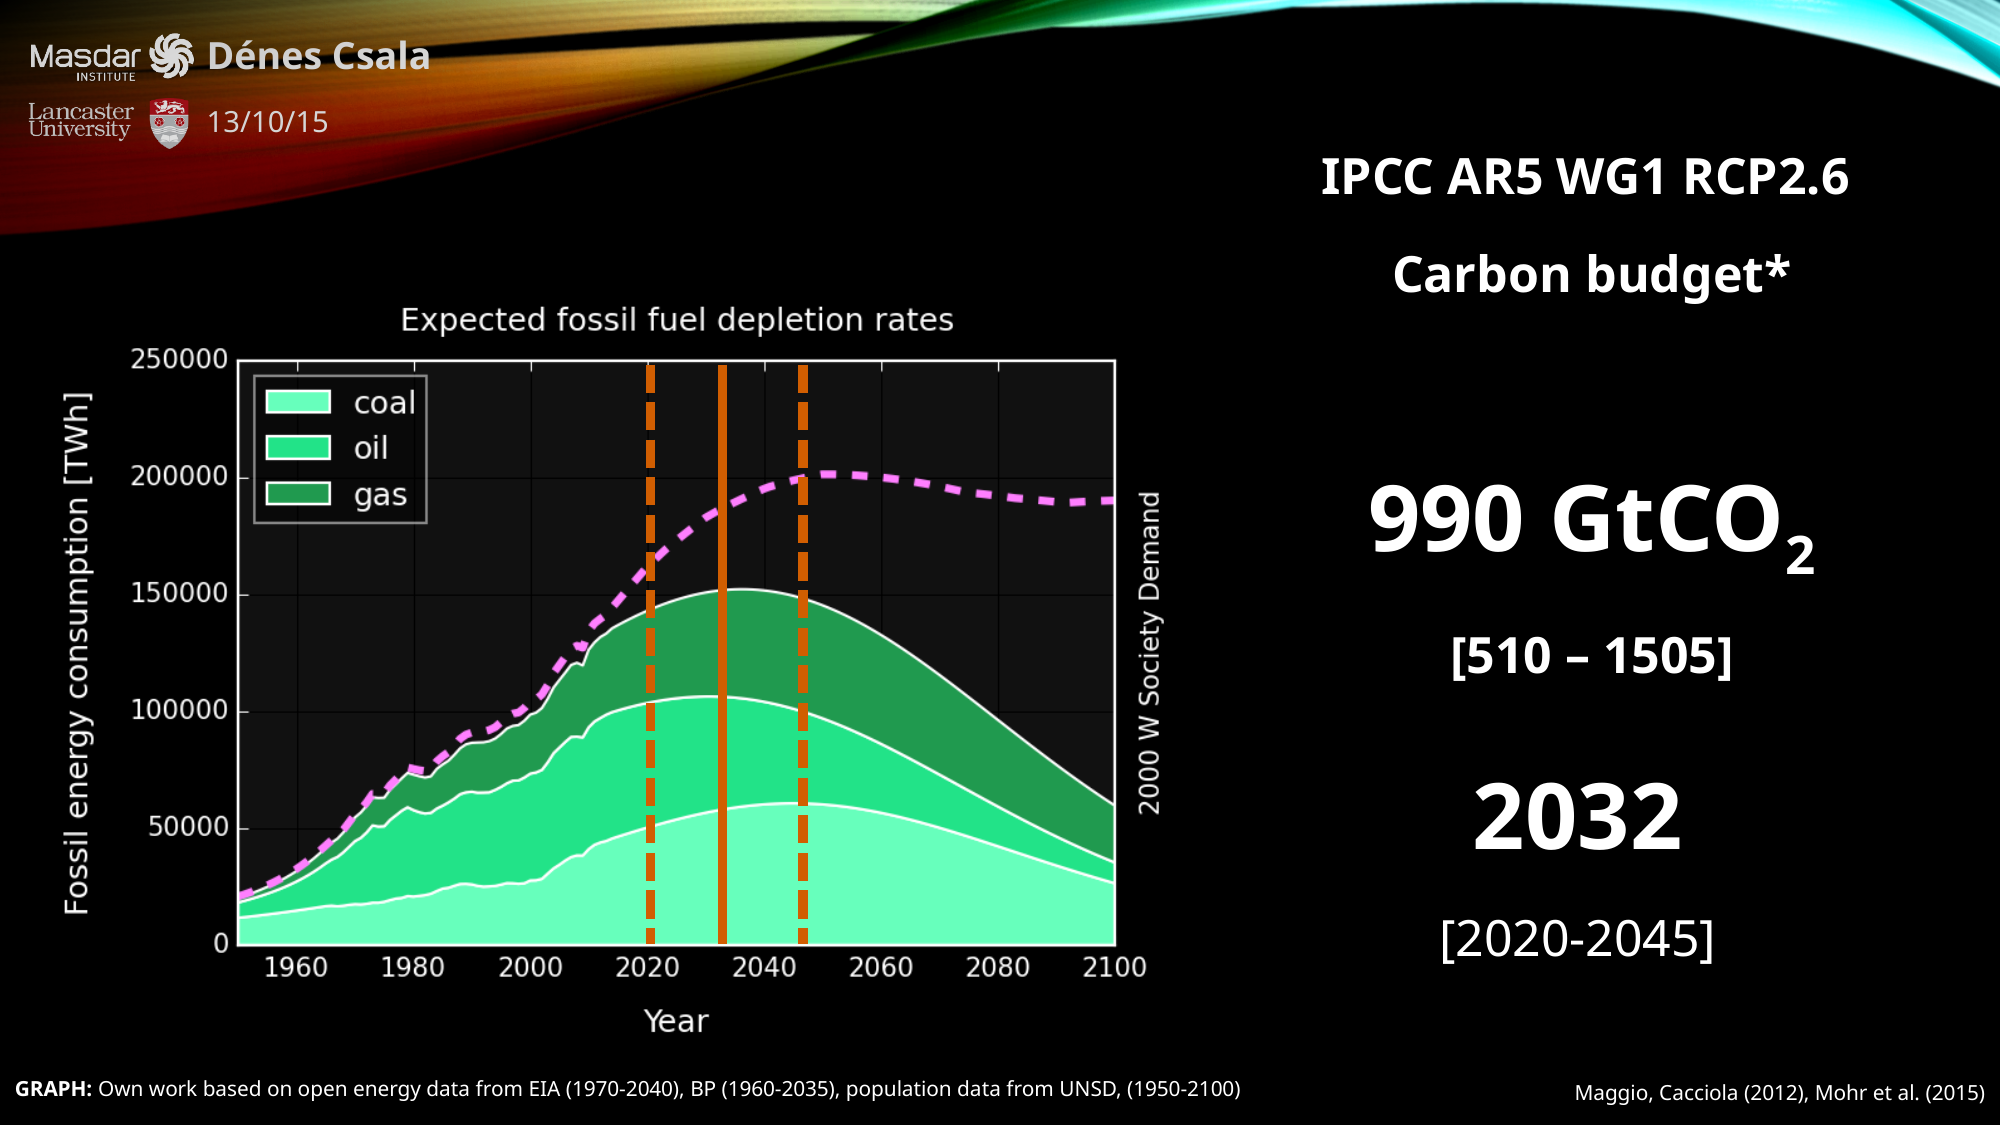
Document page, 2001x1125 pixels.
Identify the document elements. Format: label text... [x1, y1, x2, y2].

text_box 2032 [2020-2045] [1216, 717, 1940, 1021]
text_box IPCC AR5 WG1 RCP2.6 Carbon budget* 990 GtCO2 [510 – 1505] [1283, 118, 1901, 309]
text_box GRAPH: Own work based on open energy data from EIA (1970-2040), BP (1960-2035), population data from UNSD, (1950-2100) [0, 1070, 2000, 1125]
text_box Maggio, Cacciola (2012), Mohr et al. (2015) * Fossil fuels, industrial processes (including cement) and waste [1155, 1075, 2000, 1125]
picture [45, 288, 1185, 1056]
picture [0, 0, 2000, 237]
